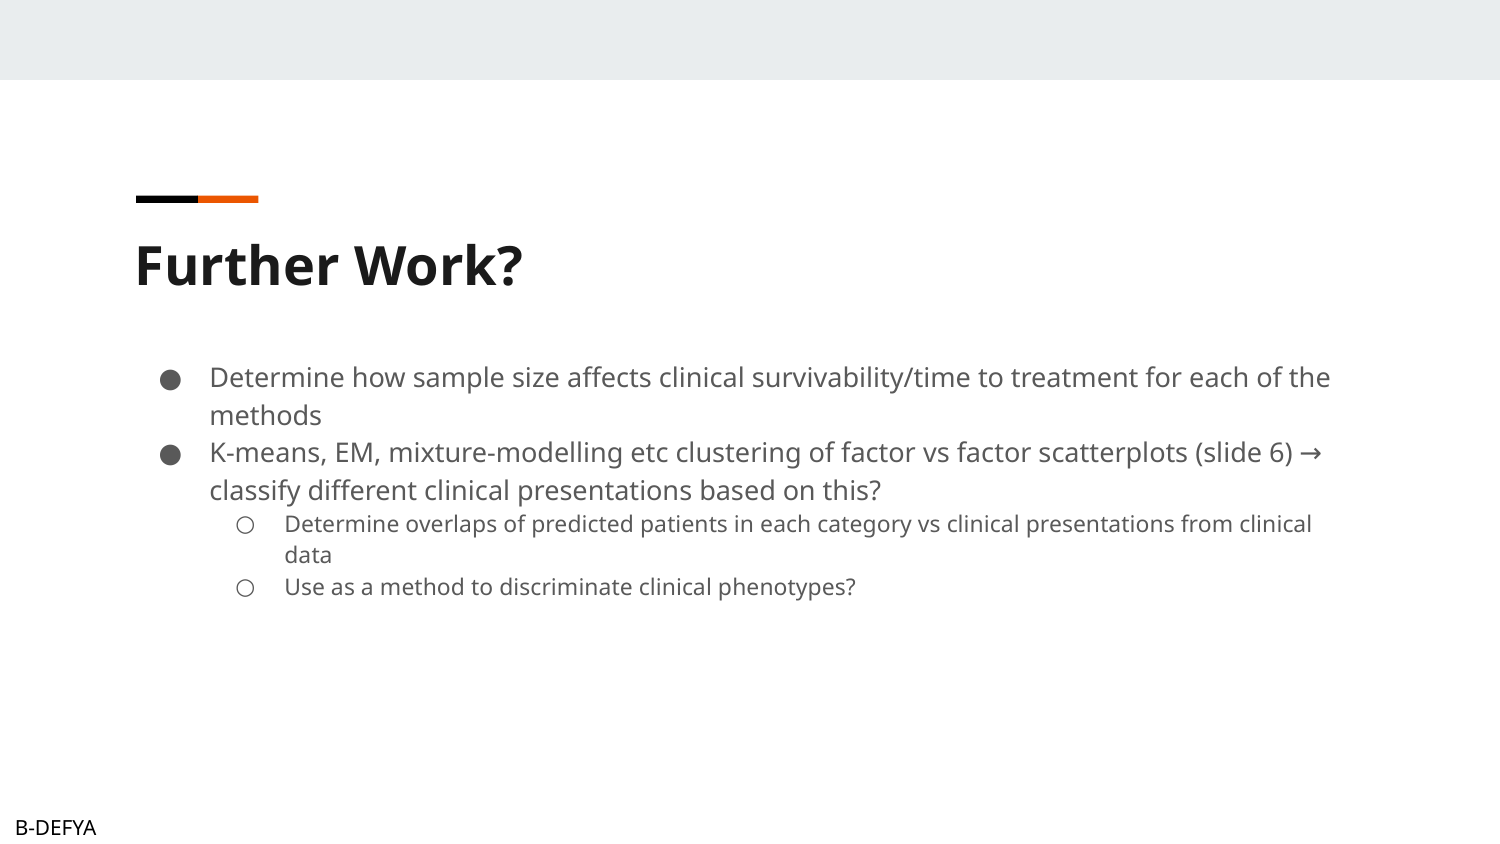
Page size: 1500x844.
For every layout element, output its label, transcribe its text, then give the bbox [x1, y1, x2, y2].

text_box Determine how sample size affects clinical survivability/time to treatment for each of the methods K-means, EM, mixture-modelling etc clustering of factor vs factor scatterplots (slide 6) → classify different clinical presentations based on this? Determine overlaps of predicted patients in each category vs clinical presentations from clinical data Use as a method to discriminate clinical phenotypes? [119, 340, 1381, 712]
text_box Further Work? [119, 216, 1381, 304]
